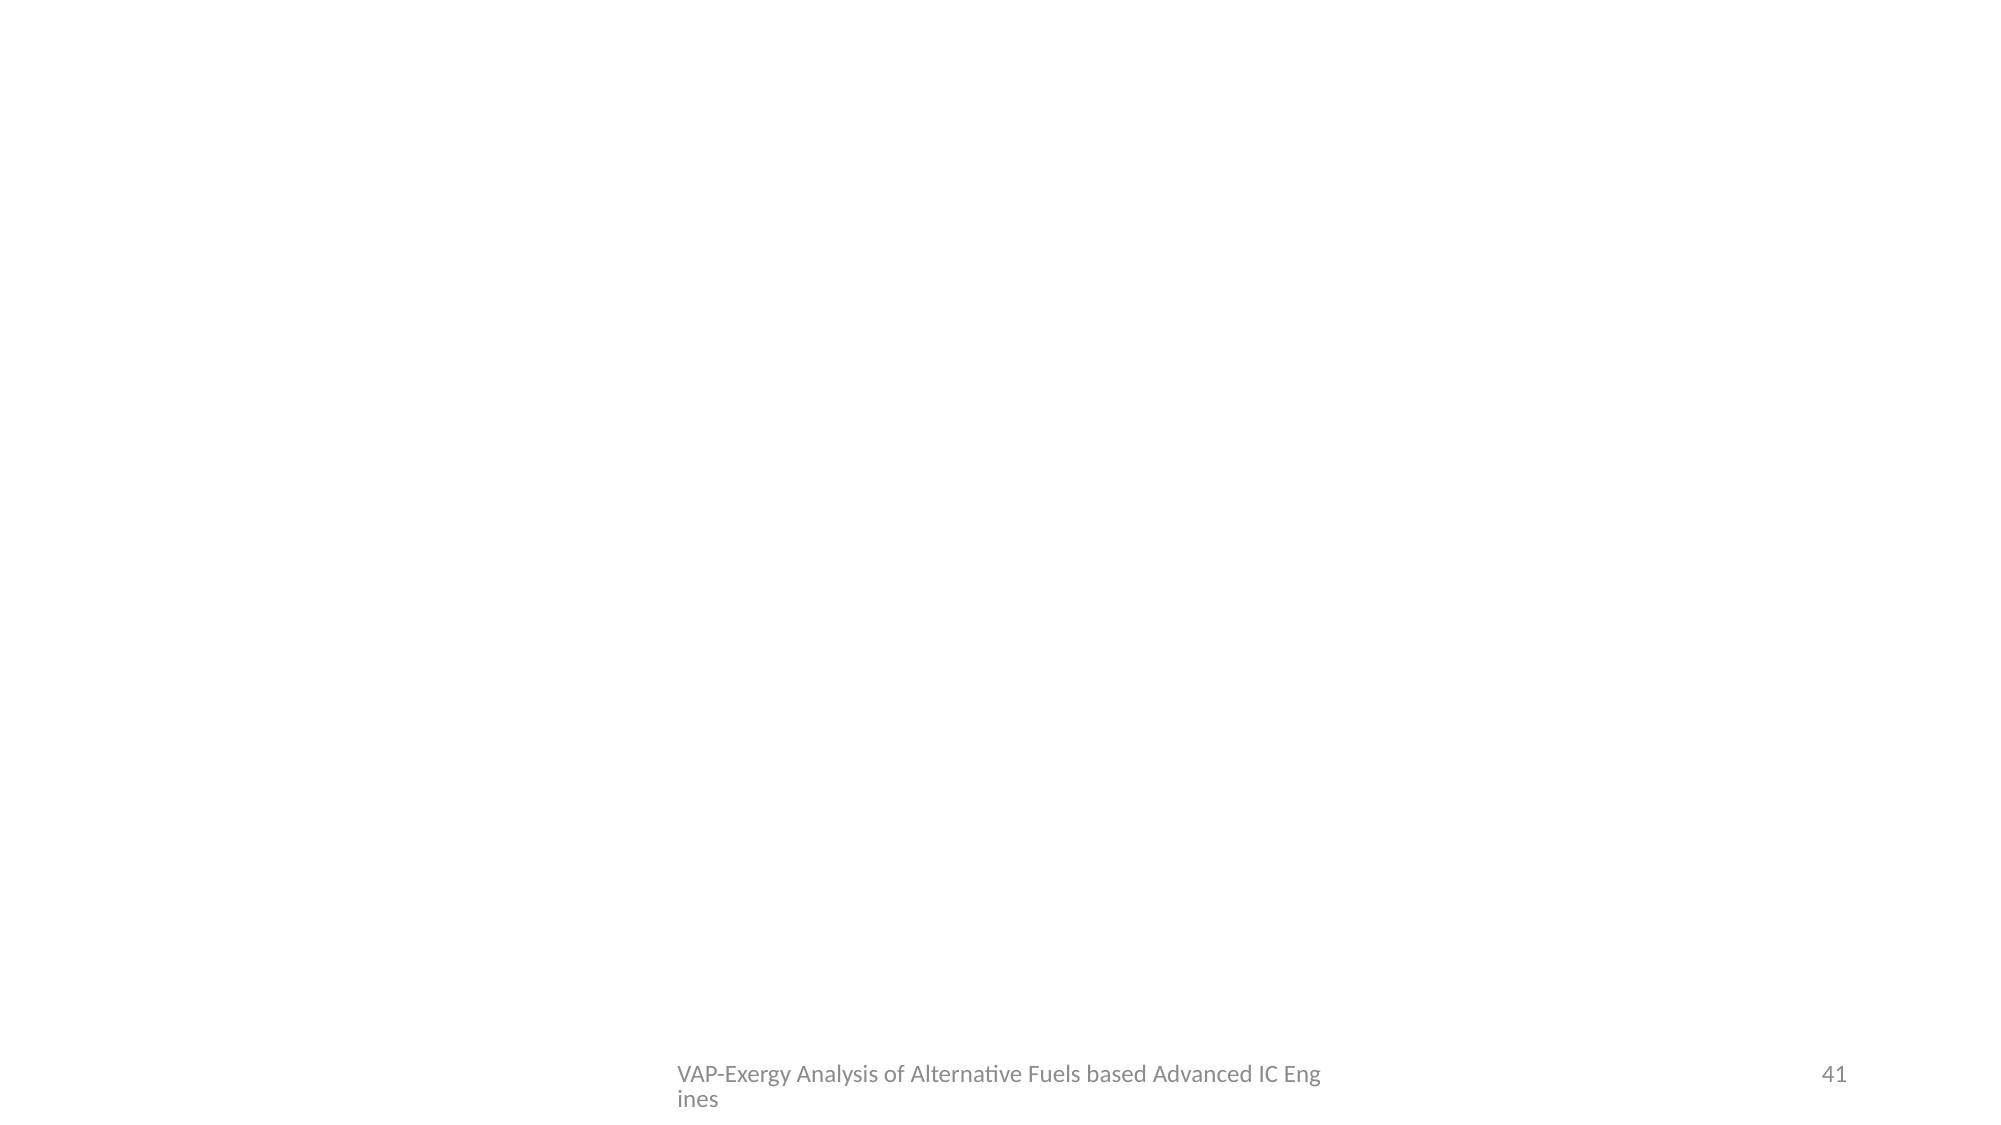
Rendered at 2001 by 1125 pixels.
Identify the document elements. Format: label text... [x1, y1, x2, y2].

footer VAP-Exergy Analysis of Alternative Fuels based Advanced IC Engines [662, 1042, 1338, 1103]
slide_number 41 [1412, 1042, 1863, 1103]
